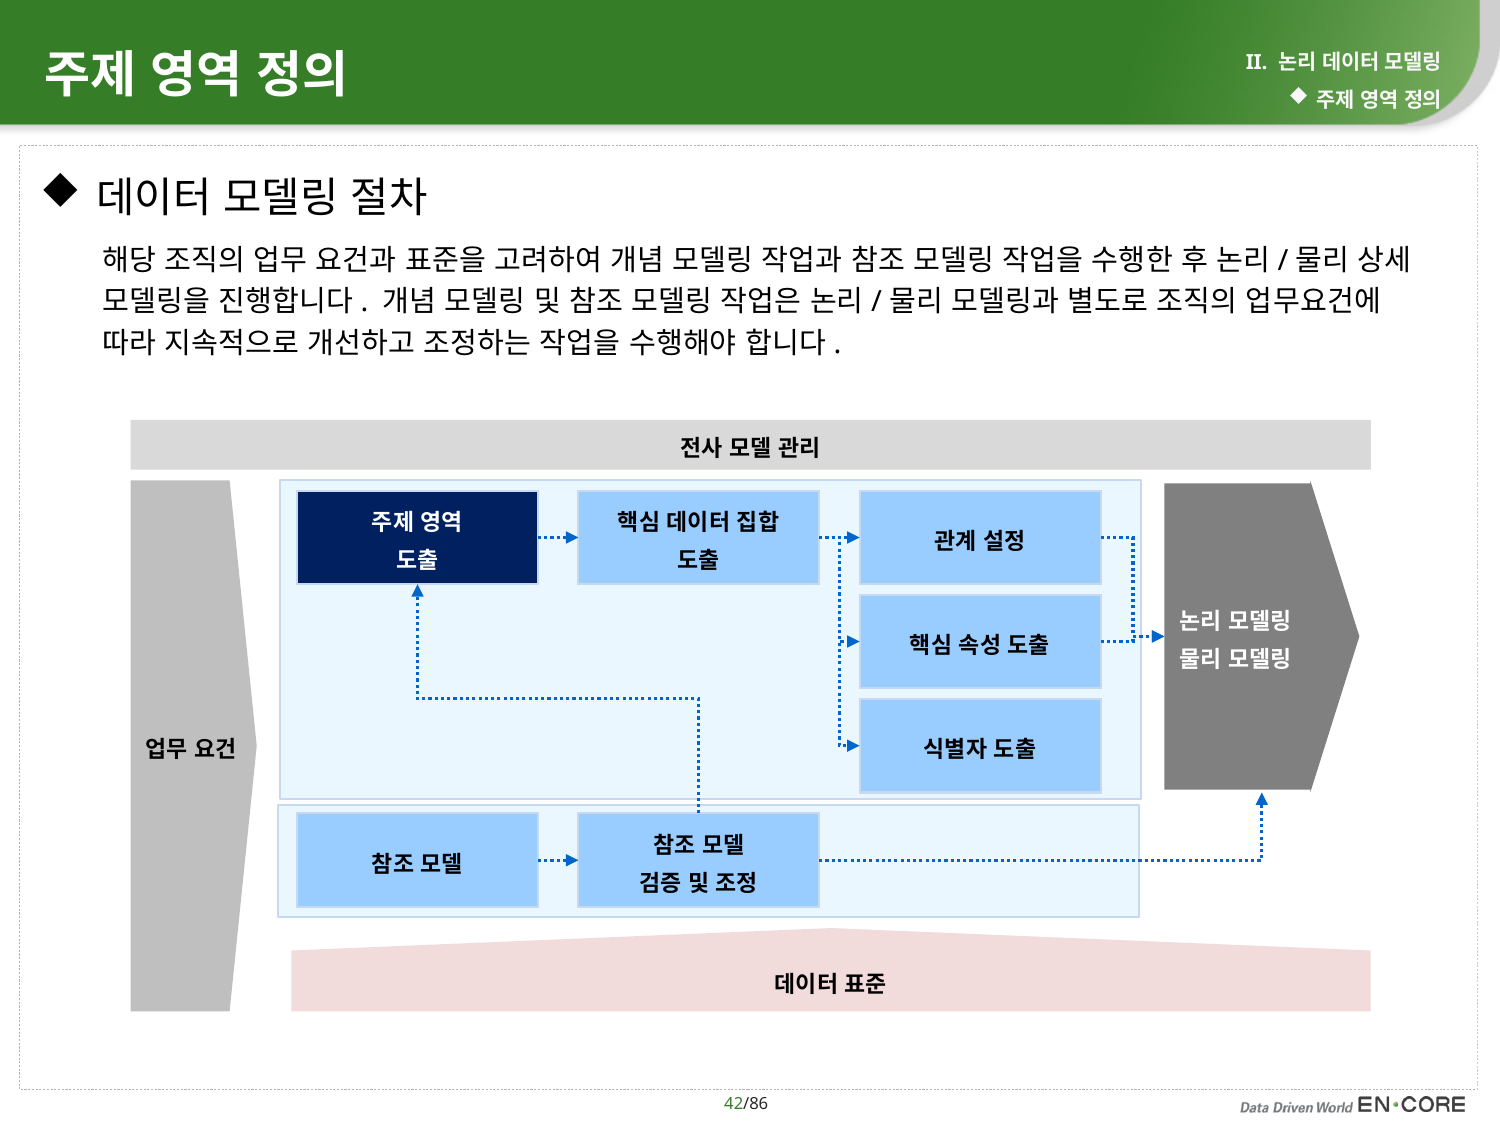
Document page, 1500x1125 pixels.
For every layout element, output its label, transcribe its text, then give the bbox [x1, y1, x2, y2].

text_box 업무 요건 [130, 480, 257, 1012]
text_box [130, 176, 1406, 226]
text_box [443, 557, 674, 840]
text_box 참조 모델 검증 및 조정 [578, 813, 820, 908]
title 주제 영역 정의 [29, 19, 1163, 126]
text_box [279, 480, 1142, 799]
text_box 해당 조직의 업무 요건과 표준을 고려하여 개념 모델링 작업과 참조 모델링 작업을 수행한 후 논리/물리 상세 모델링을 진행합니다. 개념 모델링 및 참조 모델링 작업은 논리/물리 모델링과 별도로 조직의 업무요건에 따라 지속적으로 개선하고 조정하는 작업을 수행해야 합니다. [87, 226, 1446, 367]
text_box 데이터 표준 [291, 928, 1371, 1012]
text_box II. 논리 데이터 모델링 주제 영역 정의 [1163, 19, 1457, 130]
text_box 핵심 속성 도출 [864, 594, 1101, 689]
list 데이터 모델링 절차 [24, 163, 1438, 964]
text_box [818, 537, 860, 746]
text_box 주제 영역 도출 [297, 490, 538, 585]
picture [0, 0, 1500, 1125]
text_box 논리 모델링 물리 모델링 [1164, 480, 1360, 792]
text_box 식별자 도출 [859, 698, 1101, 791]
text_box 핵심 데이터 집합 도출 [578, 490, 820, 585]
text_box 전사 모델 관리 [130, 419, 1371, 470]
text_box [1100, 537, 1165, 635]
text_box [819, 792, 1311, 861]
text_box [277, 805, 1139, 917]
text_box 관계 설정 [859, 490, 1101, 585]
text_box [1100, 636, 1165, 642]
text_box 참조 모델 [297, 813, 538, 908]
text_box [130, 367, 1406, 777]
